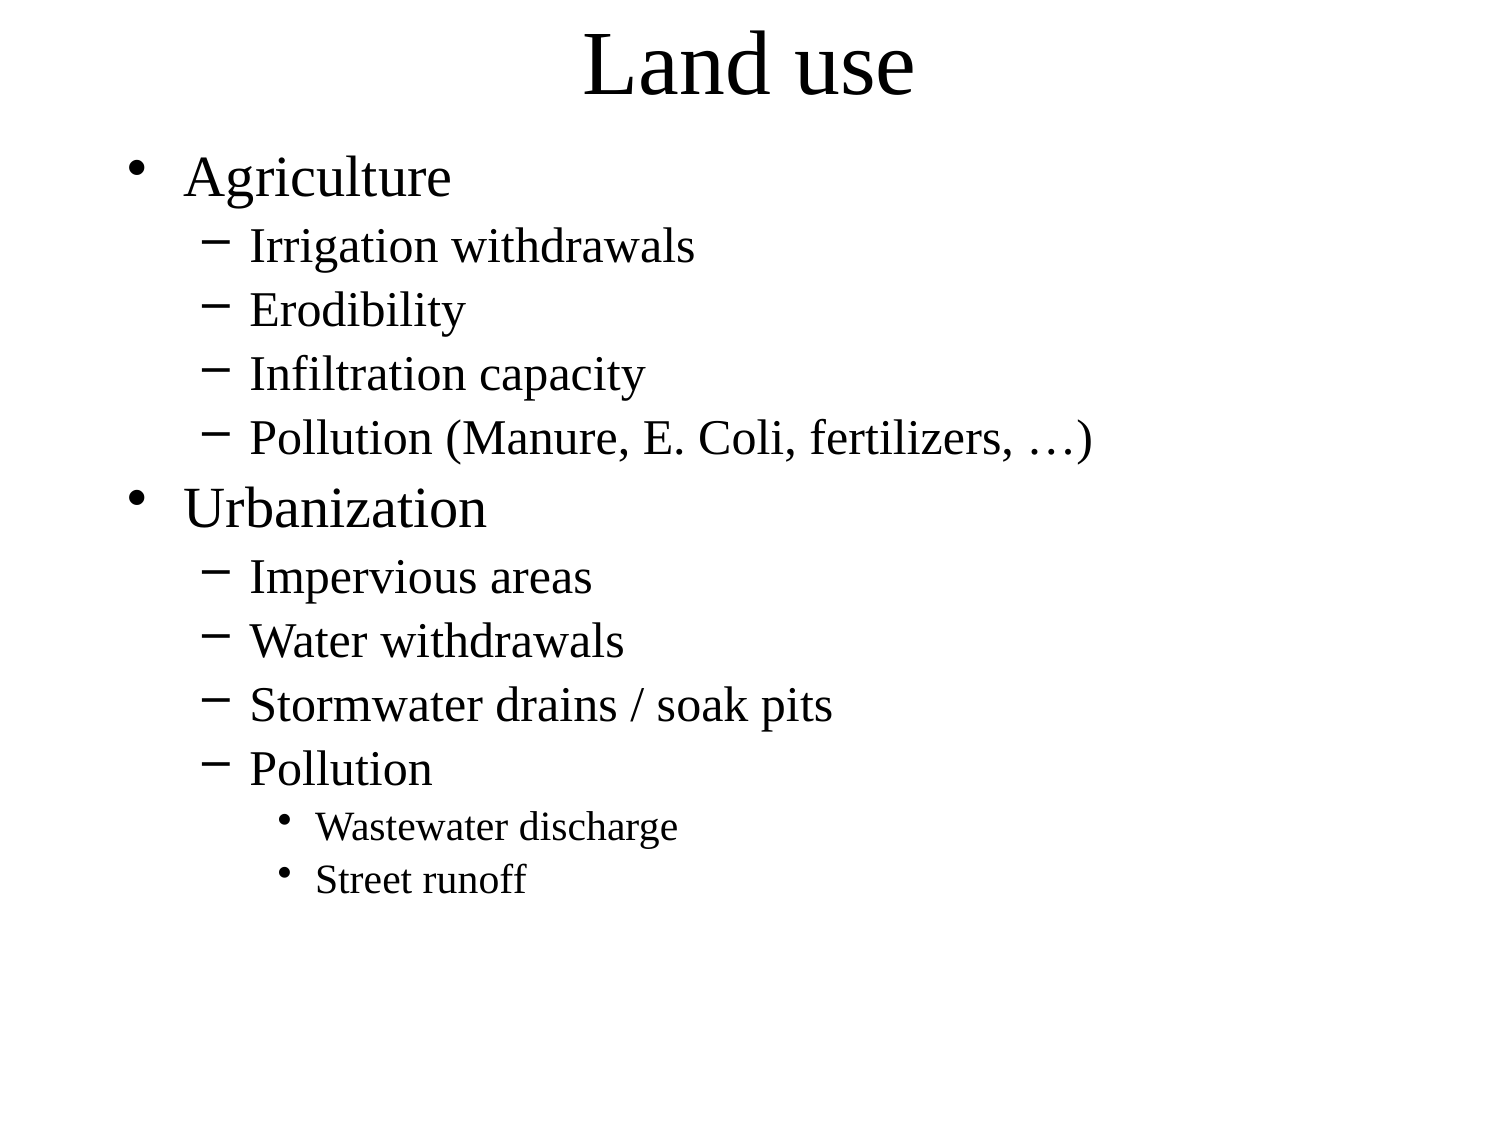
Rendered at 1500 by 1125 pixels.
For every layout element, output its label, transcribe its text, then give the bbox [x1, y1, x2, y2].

list Agriculture Irrigation withdrawals Erodibility Infiltration capacity Pollution (Manure, E. Coli, fertilizers, …) Urbanization Impervious areas Water withdrawals Stormwater drains / soak pits Pollution Wastewater discharge Street runoff [112, 139, 1388, 965]
title Land use [112, 0, 1388, 127]
